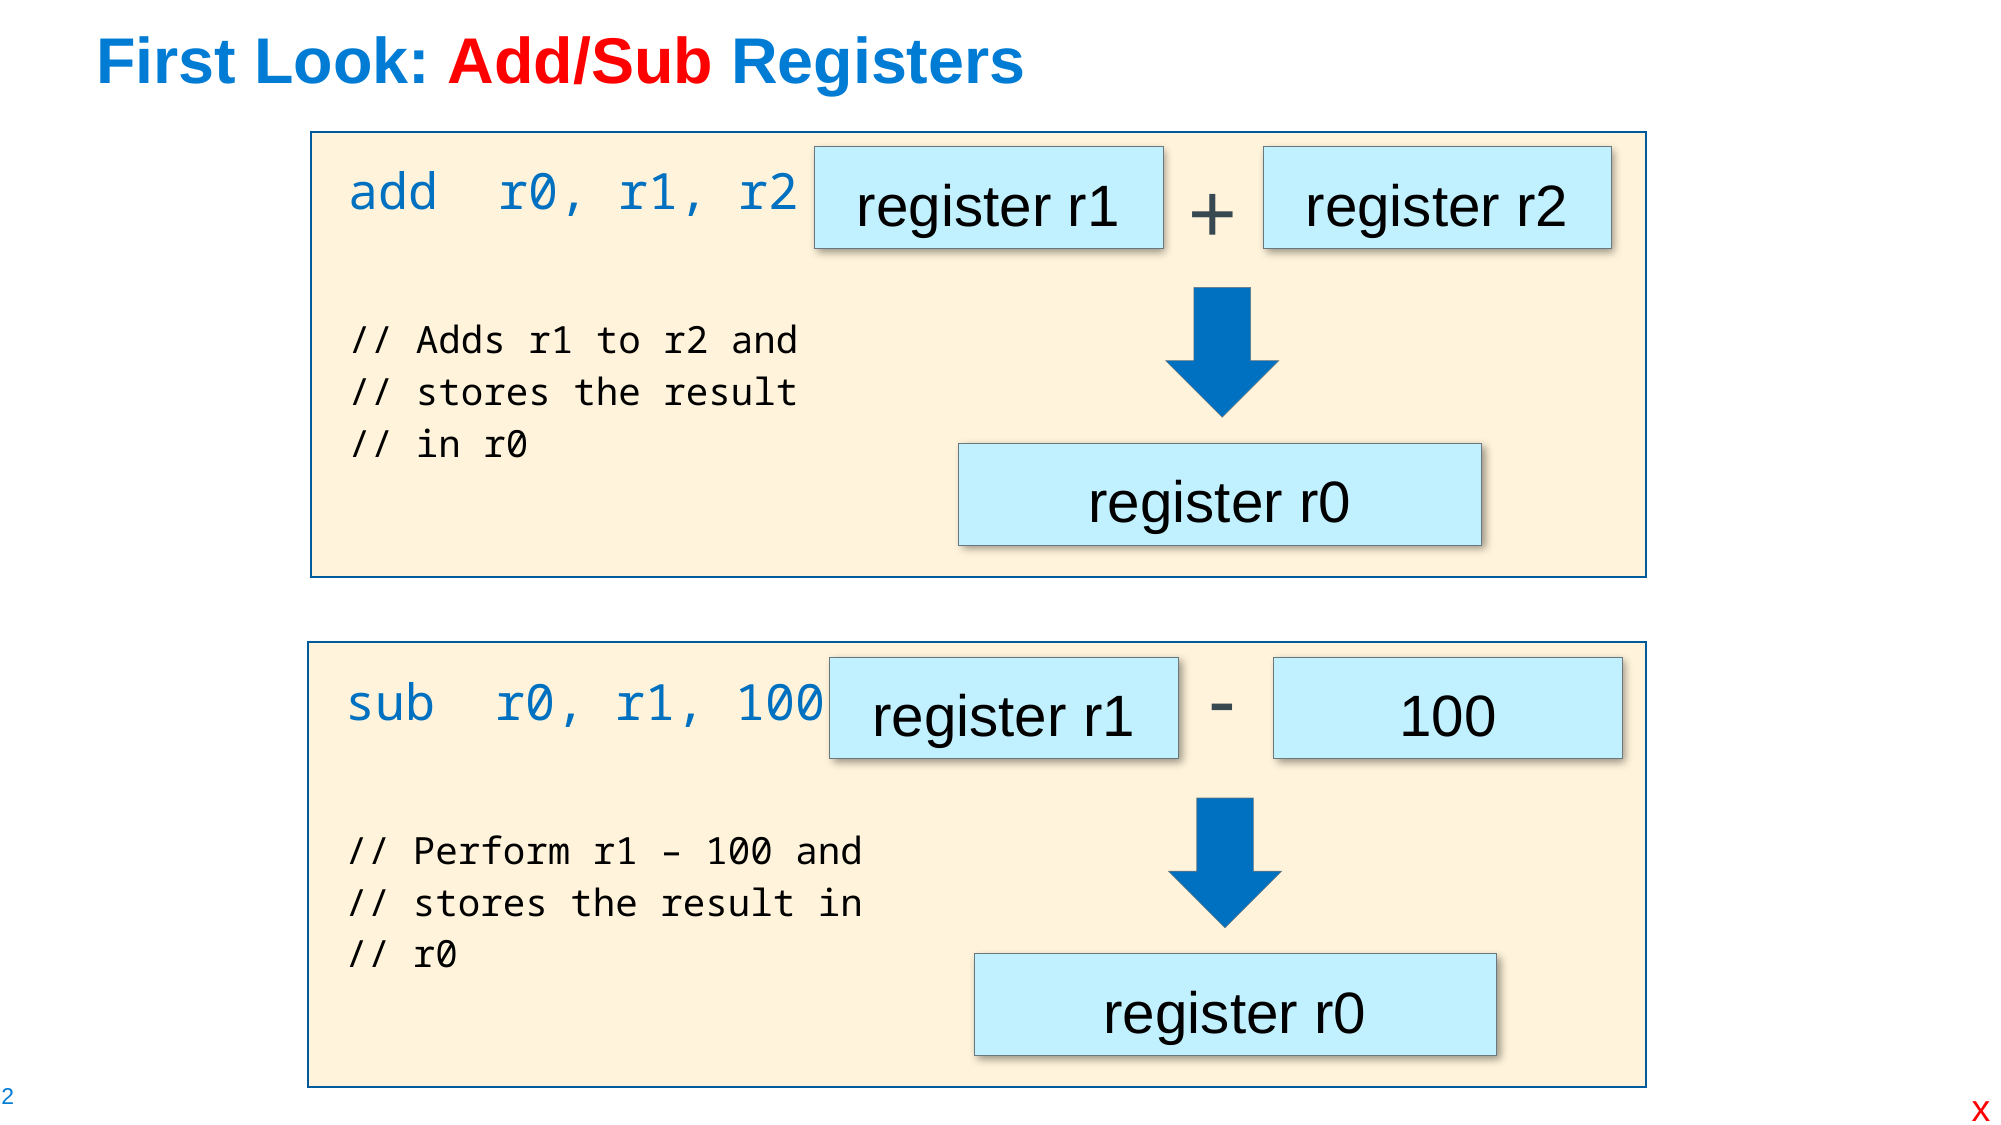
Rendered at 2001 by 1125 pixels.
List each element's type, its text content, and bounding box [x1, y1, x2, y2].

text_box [813, 146, 1482, 545]
text_box add r0, r1, r2 // Adds r1 to r2 and // stores the result // in r0 [333, 152, 813, 518]
text_box x [1956, 1076, 2000, 1125]
text_box [310, 131, 1647, 578]
title First Look: Add/Sub Registers [81, 13, 1807, 105]
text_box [308, 638, 1647, 1088]
text_box register r2 [1262, 145, 1613, 249]
